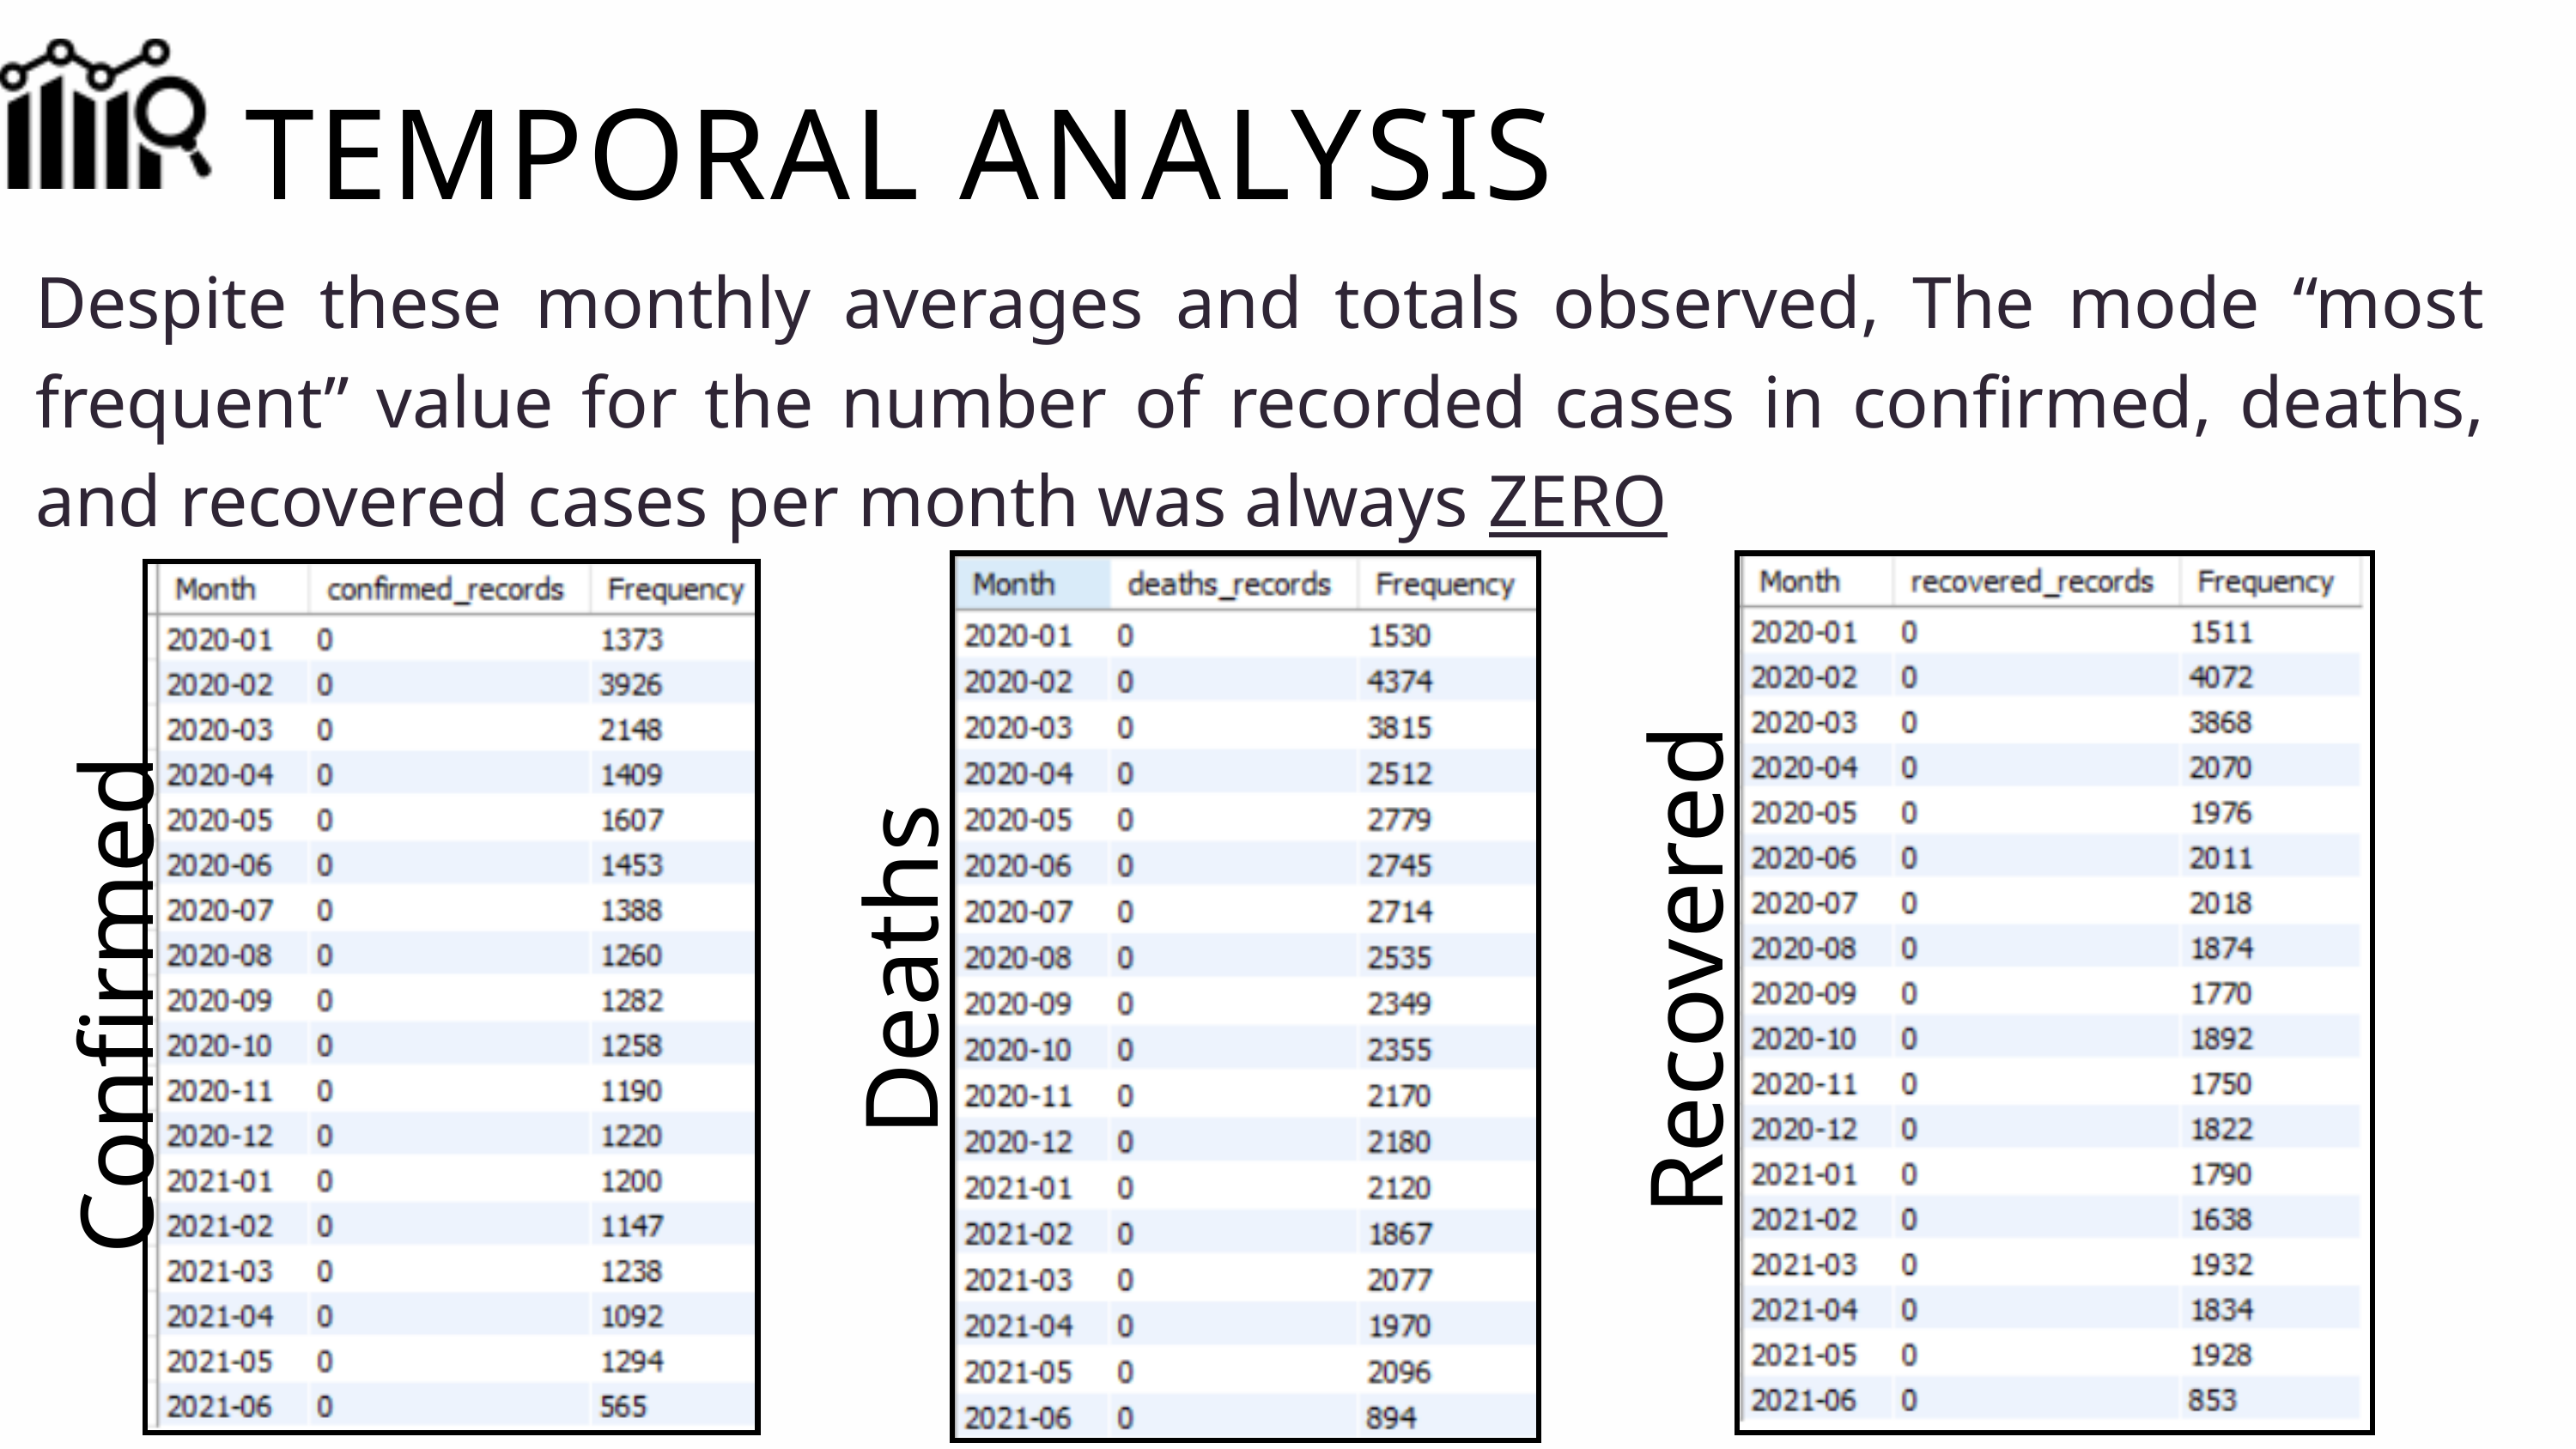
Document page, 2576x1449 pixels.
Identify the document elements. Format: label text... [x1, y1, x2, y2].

text_box Recovered [1602, 454, 1743, 1449]
text_box [958, 553, 1539, 1440]
text_box Despite these monthly averages and totals observed, The mode “most frequent” value for the number of recorded cases in confirmed, deaths, and recovered cases per month was always ZERO [35, 243, 2488, 541]
text_box [1743, 553, 2372, 1433]
text_box [0, 39, 216, 190]
text_box Confirmed [33, 488, 173, 1449]
text_box [173, 561, 758, 1433]
text_box Deaths [817, 454, 958, 1449]
text_box TEMPORAL ANALYSIS [208, 62, 1592, 225]
